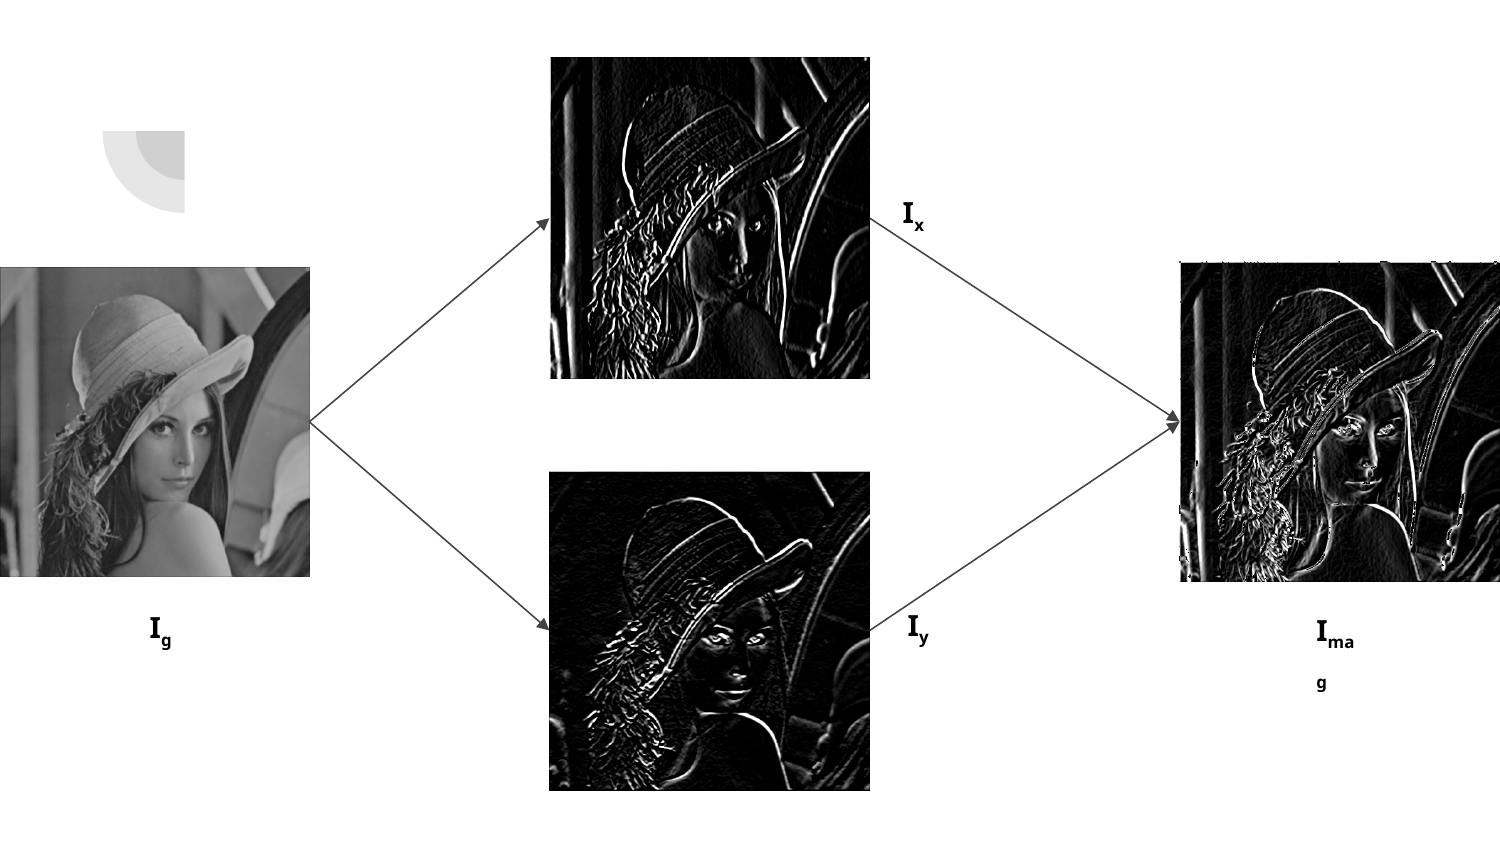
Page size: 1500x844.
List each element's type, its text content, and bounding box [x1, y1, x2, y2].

text_box Ix [887, 179, 959, 216]
picture [549, 470, 870, 791]
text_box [869, 217, 1180, 421]
text_box Imag [1301, 596, 1379, 665]
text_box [869, 421, 1180, 631]
picture [549, 57, 870, 379]
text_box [309, 421, 550, 631]
text_box Iy [892, 639, 991, 670]
text_box Ig [134, 594, 217, 667]
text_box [309, 217, 550, 421]
picture [0, 266, 309, 577]
picture [1180, 261, 1500, 583]
